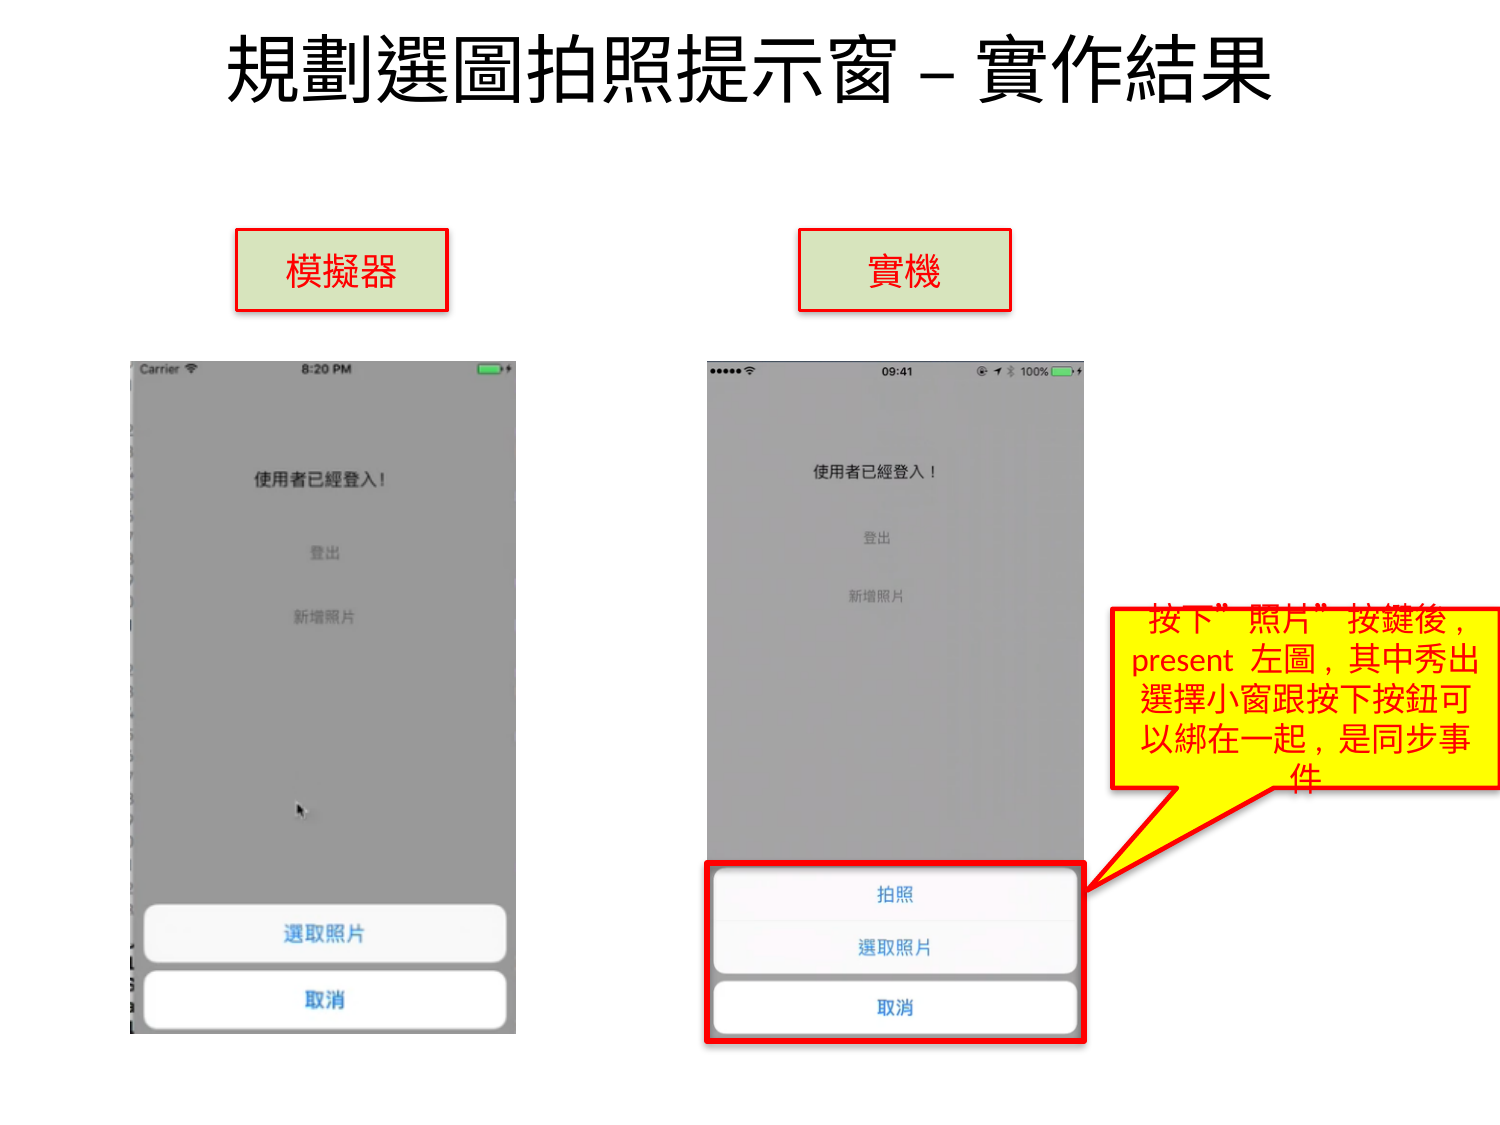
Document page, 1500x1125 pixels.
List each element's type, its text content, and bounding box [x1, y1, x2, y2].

picture [130, 361, 516, 1034]
title 規劃選圖拍照提示窗 – 實作結果 [0, 0, 1500, 137]
text_box 按下”照片”按鍵後, present 左圖, 其中秀出選擇小窗跟按下按鈕可以綁在一起, 是同步事件 [1090, 608, 1500, 890]
text_box 模擬器 [235, 229, 448, 312]
picture [706, 361, 1085, 1042]
text_box 實機 [799, 229, 1011, 312]
